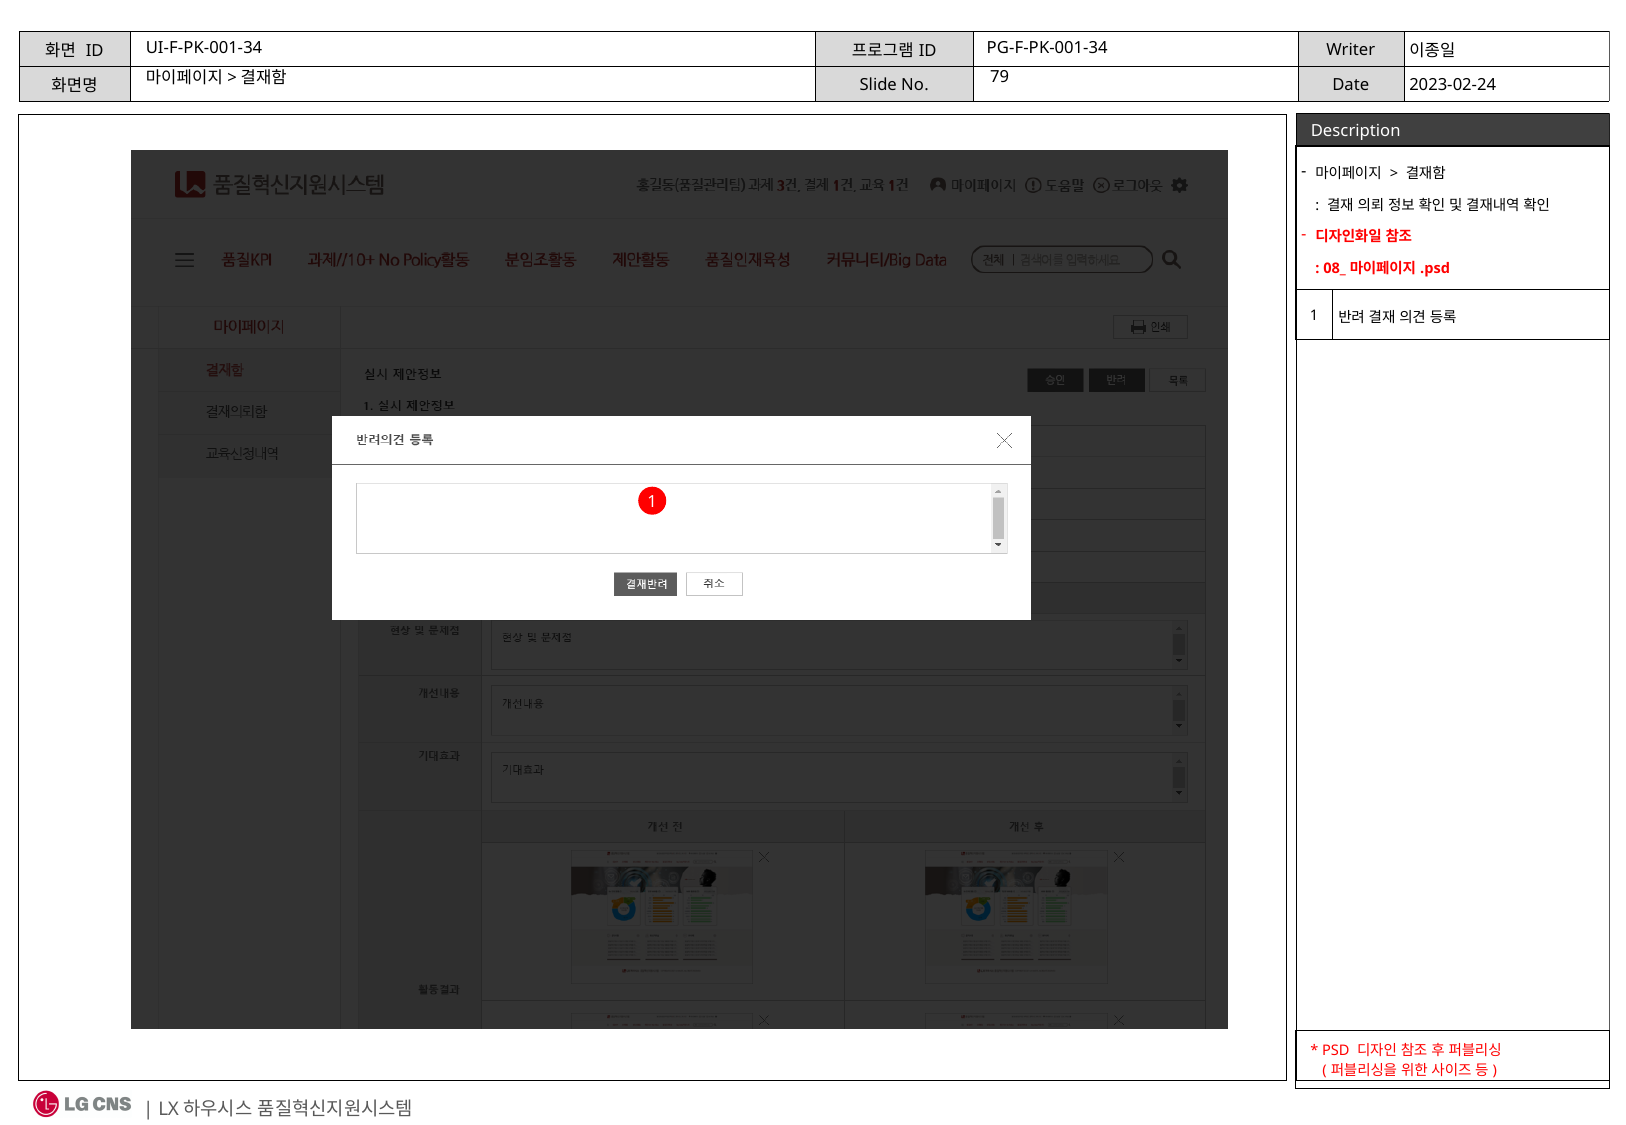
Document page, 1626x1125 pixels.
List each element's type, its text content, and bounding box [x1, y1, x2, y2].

list PG-F-PK-001-34 [971, 31, 1299, 62]
table_cell 1 [1296, 290, 1332, 339]
table_header 마이페이지 > 결재함 : 결재 의뢰 정보 확인 및 결재내역 확인 디자인화일 참조 : 08_마이페이지.psd [1296, 146, 1609, 289]
table_cell 반려 결재 의견 등록 [1333, 290, 1609, 339]
list UI-F-PK-001-34 [131, 31, 813, 62]
list 마이페이지>결재함 [131, 62, 813, 93]
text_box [130, 150, 1229, 1029]
table_header * PSD 디자인 참조 후 퍼블리싱 (퍼블리싱을 위한 사이즈 등) [1296, 1031, 1609, 1088]
